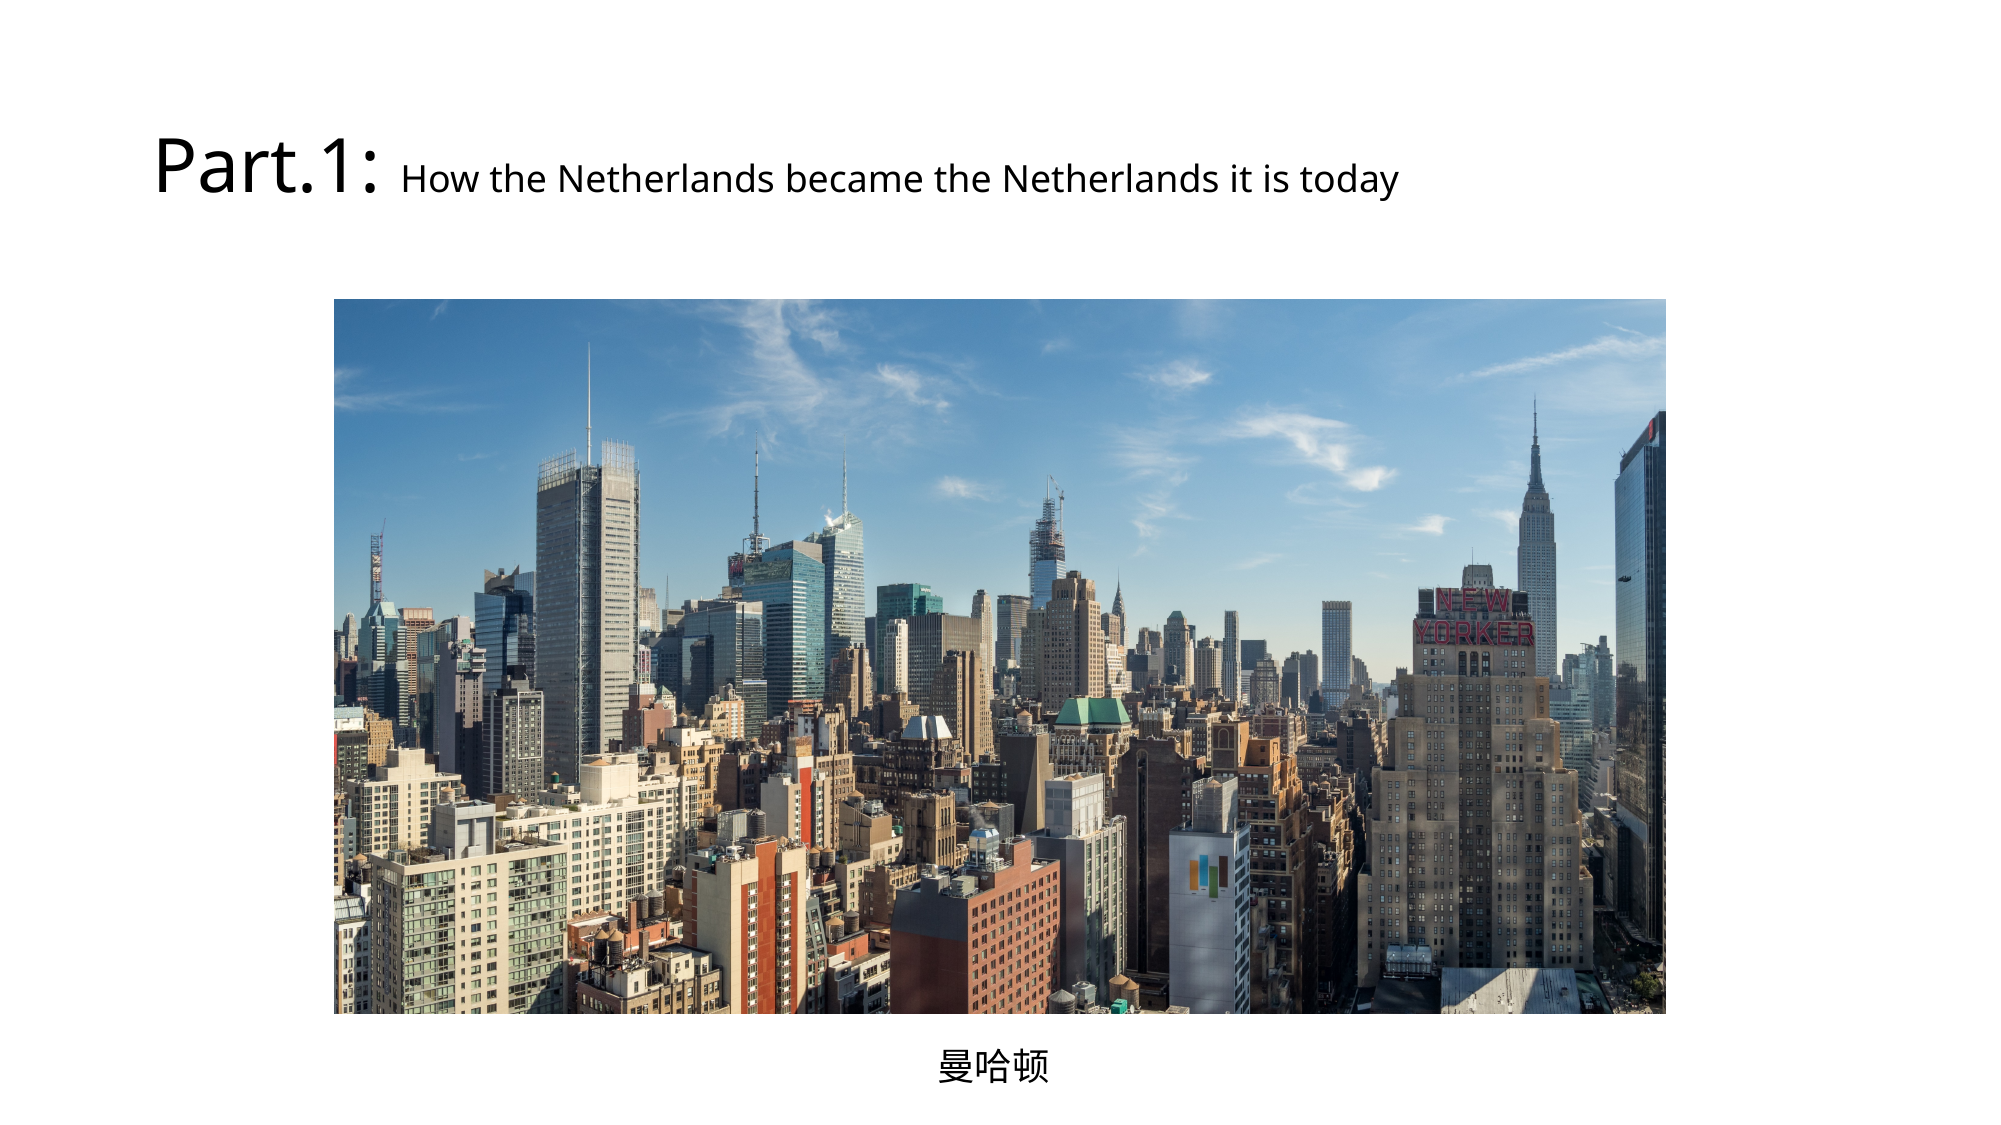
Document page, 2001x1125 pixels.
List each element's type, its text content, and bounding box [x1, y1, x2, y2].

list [334, 299, 1666, 1014]
text_box 曼哈顿 [922, 1035, 1078, 1096]
title Part.1: How the Netherlands became the Netherlands it is today [137, 59, 1863, 278]
